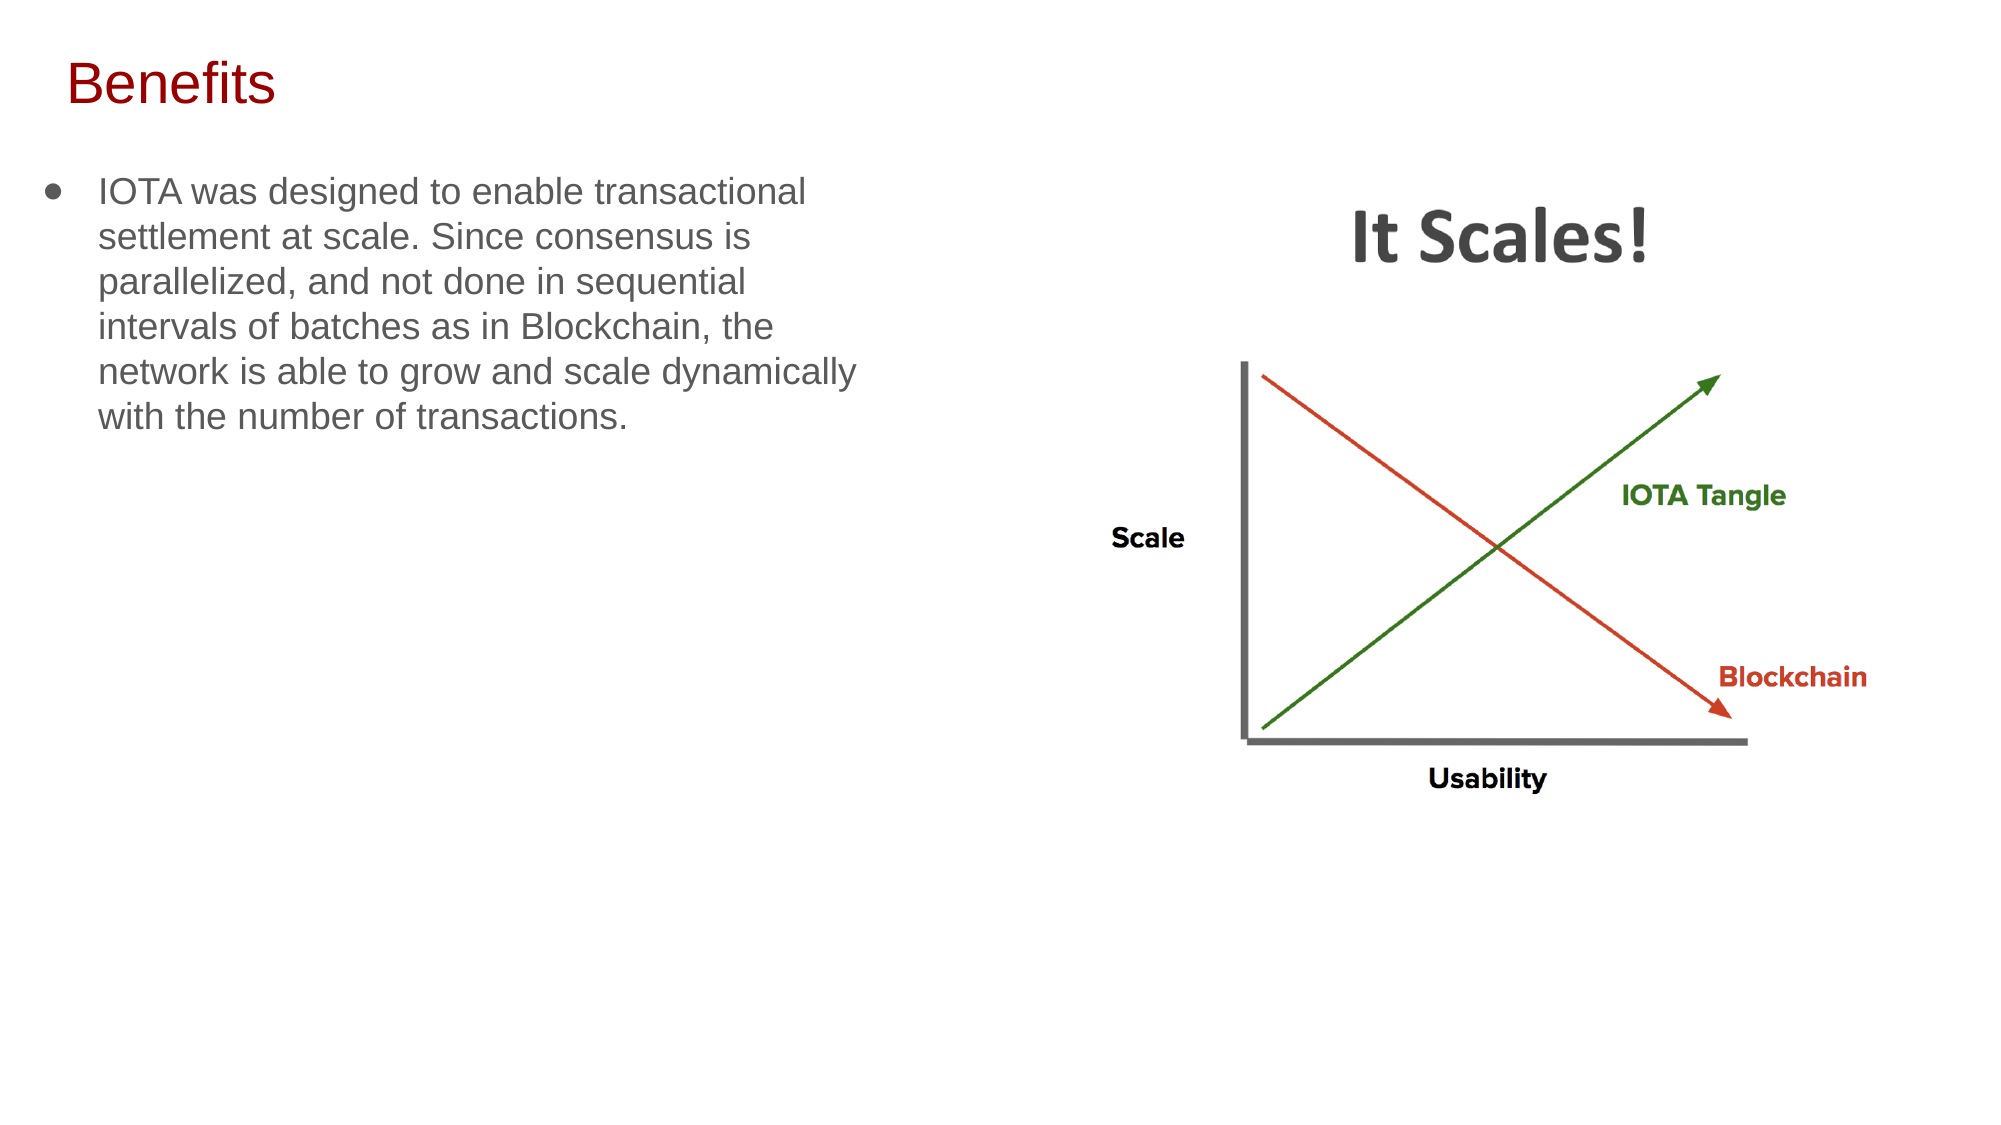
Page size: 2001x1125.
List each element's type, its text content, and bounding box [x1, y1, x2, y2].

text_box Benefits [51, 30, 1915, 156]
picture [1063, 155, 1916, 803]
text_box IOTA was designed to enable transactional settlement at scale. Since consensus is parallelized, and not done in sequential intervals of batches as in Blockchain, the network is able to grow and scale dynamically with the number of transactions. [8, 151, 897, 900]
